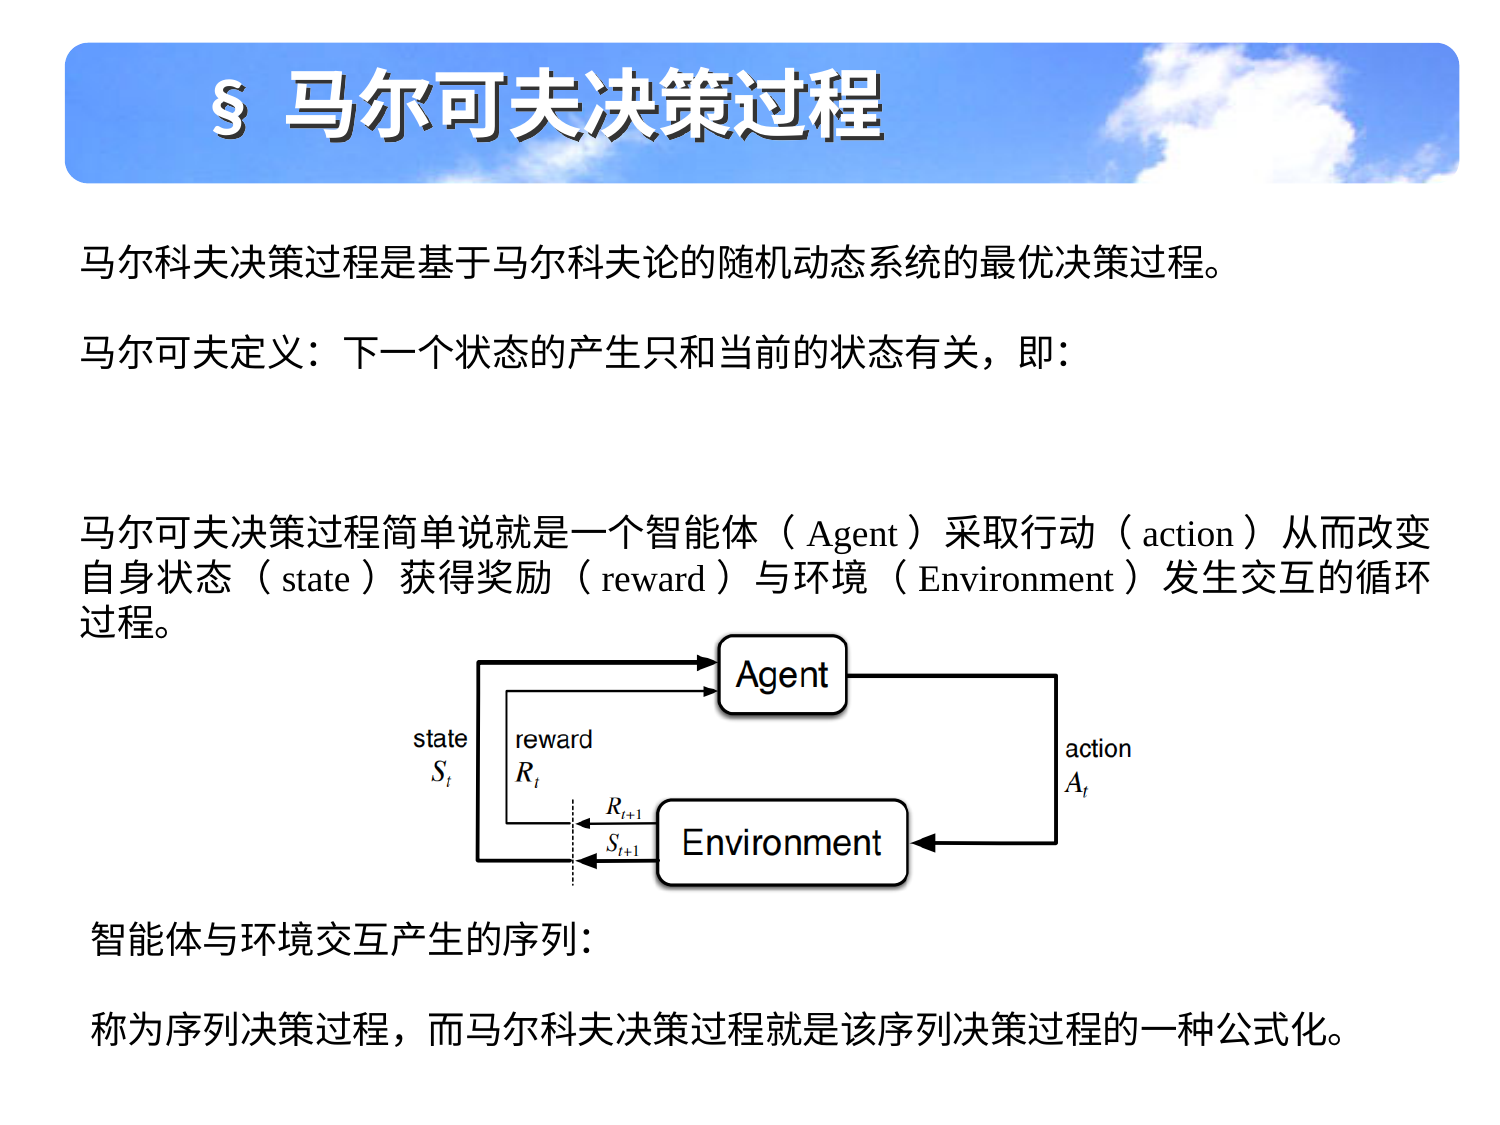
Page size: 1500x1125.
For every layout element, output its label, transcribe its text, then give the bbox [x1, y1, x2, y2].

picture [64, 42, 1460, 184]
text_box § 马尔可夫决策过程 [194, 42, 1408, 160]
picture [406, 627, 1138, 894]
